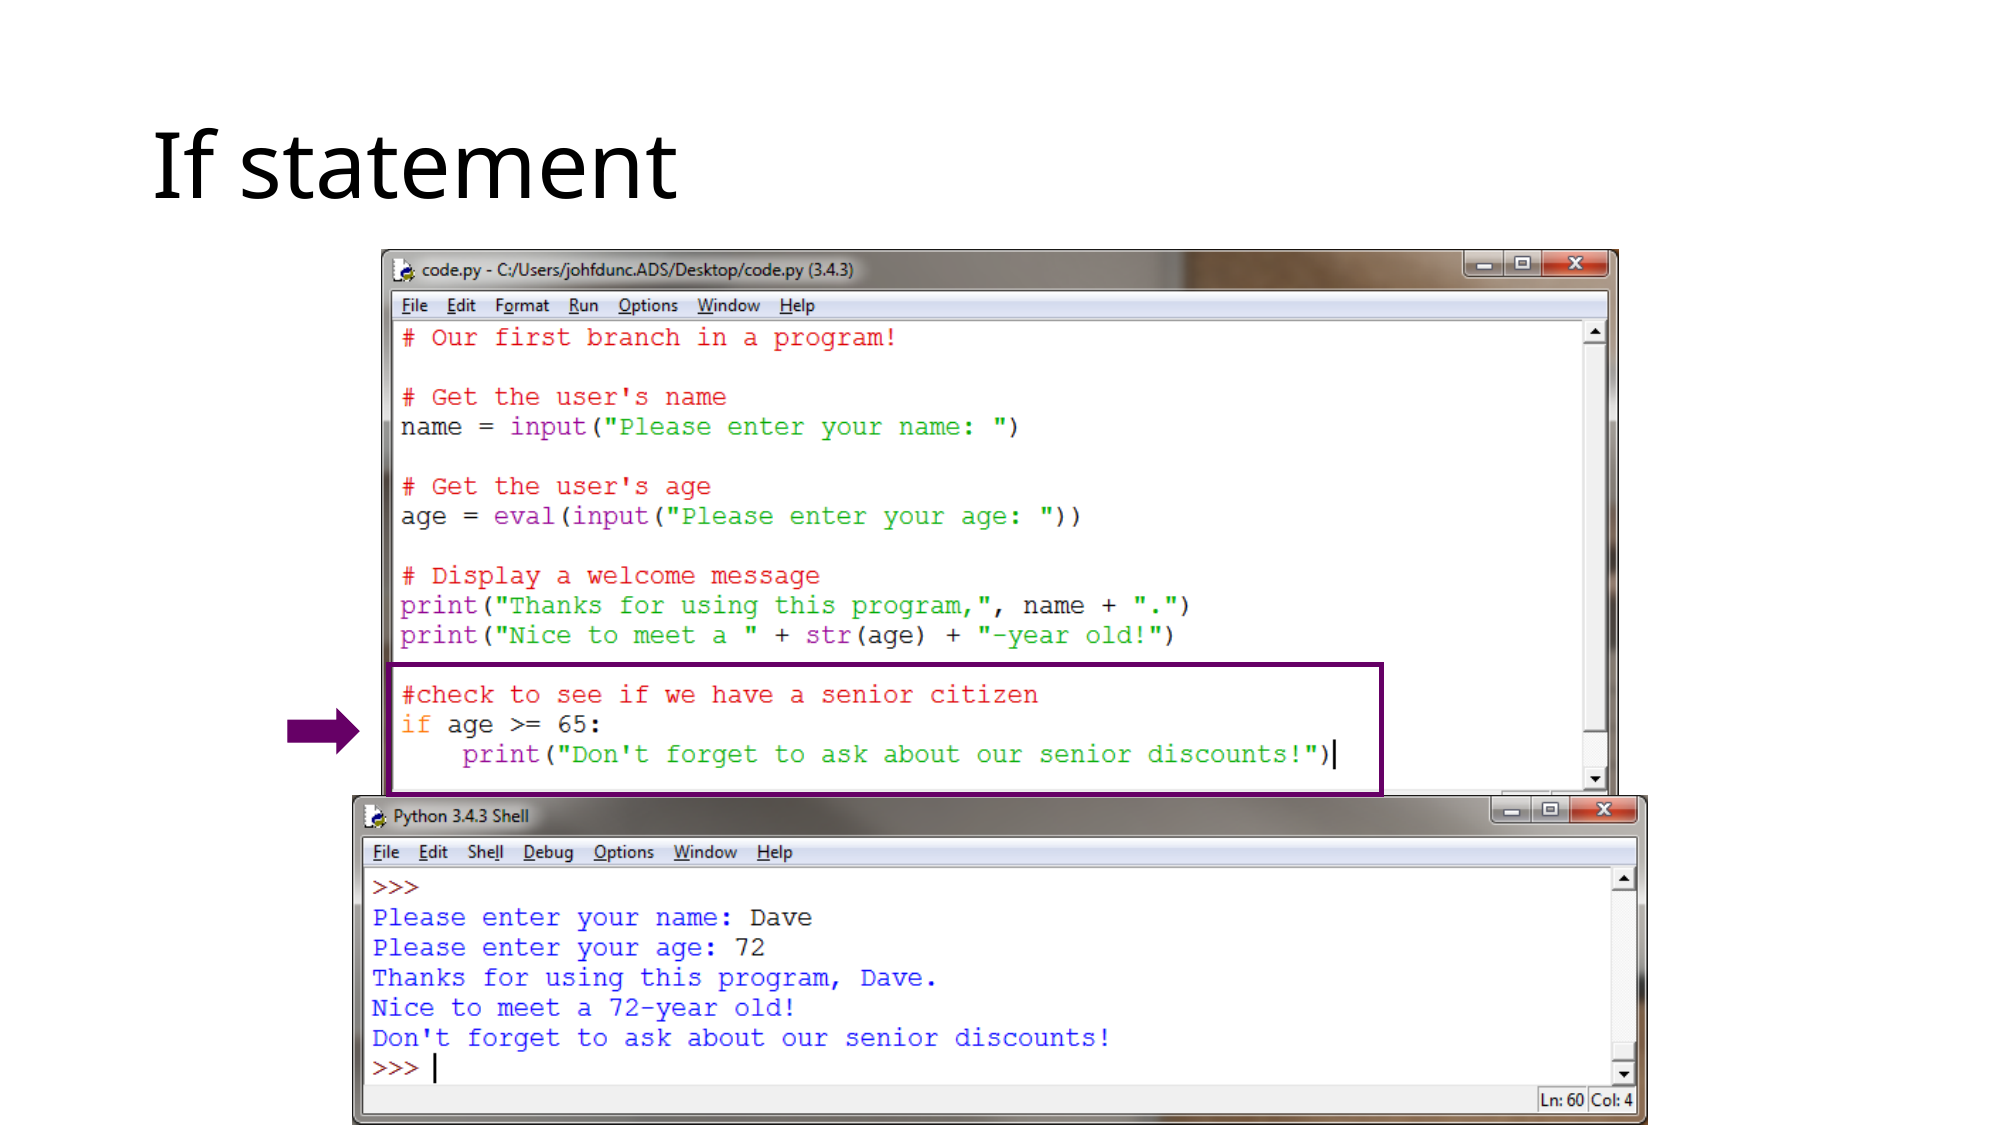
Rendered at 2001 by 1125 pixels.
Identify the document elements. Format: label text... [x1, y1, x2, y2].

picture [352, 249, 1648, 1125]
text_box [287, 707, 360, 755]
title If statement [137, 59, 1863, 278]
